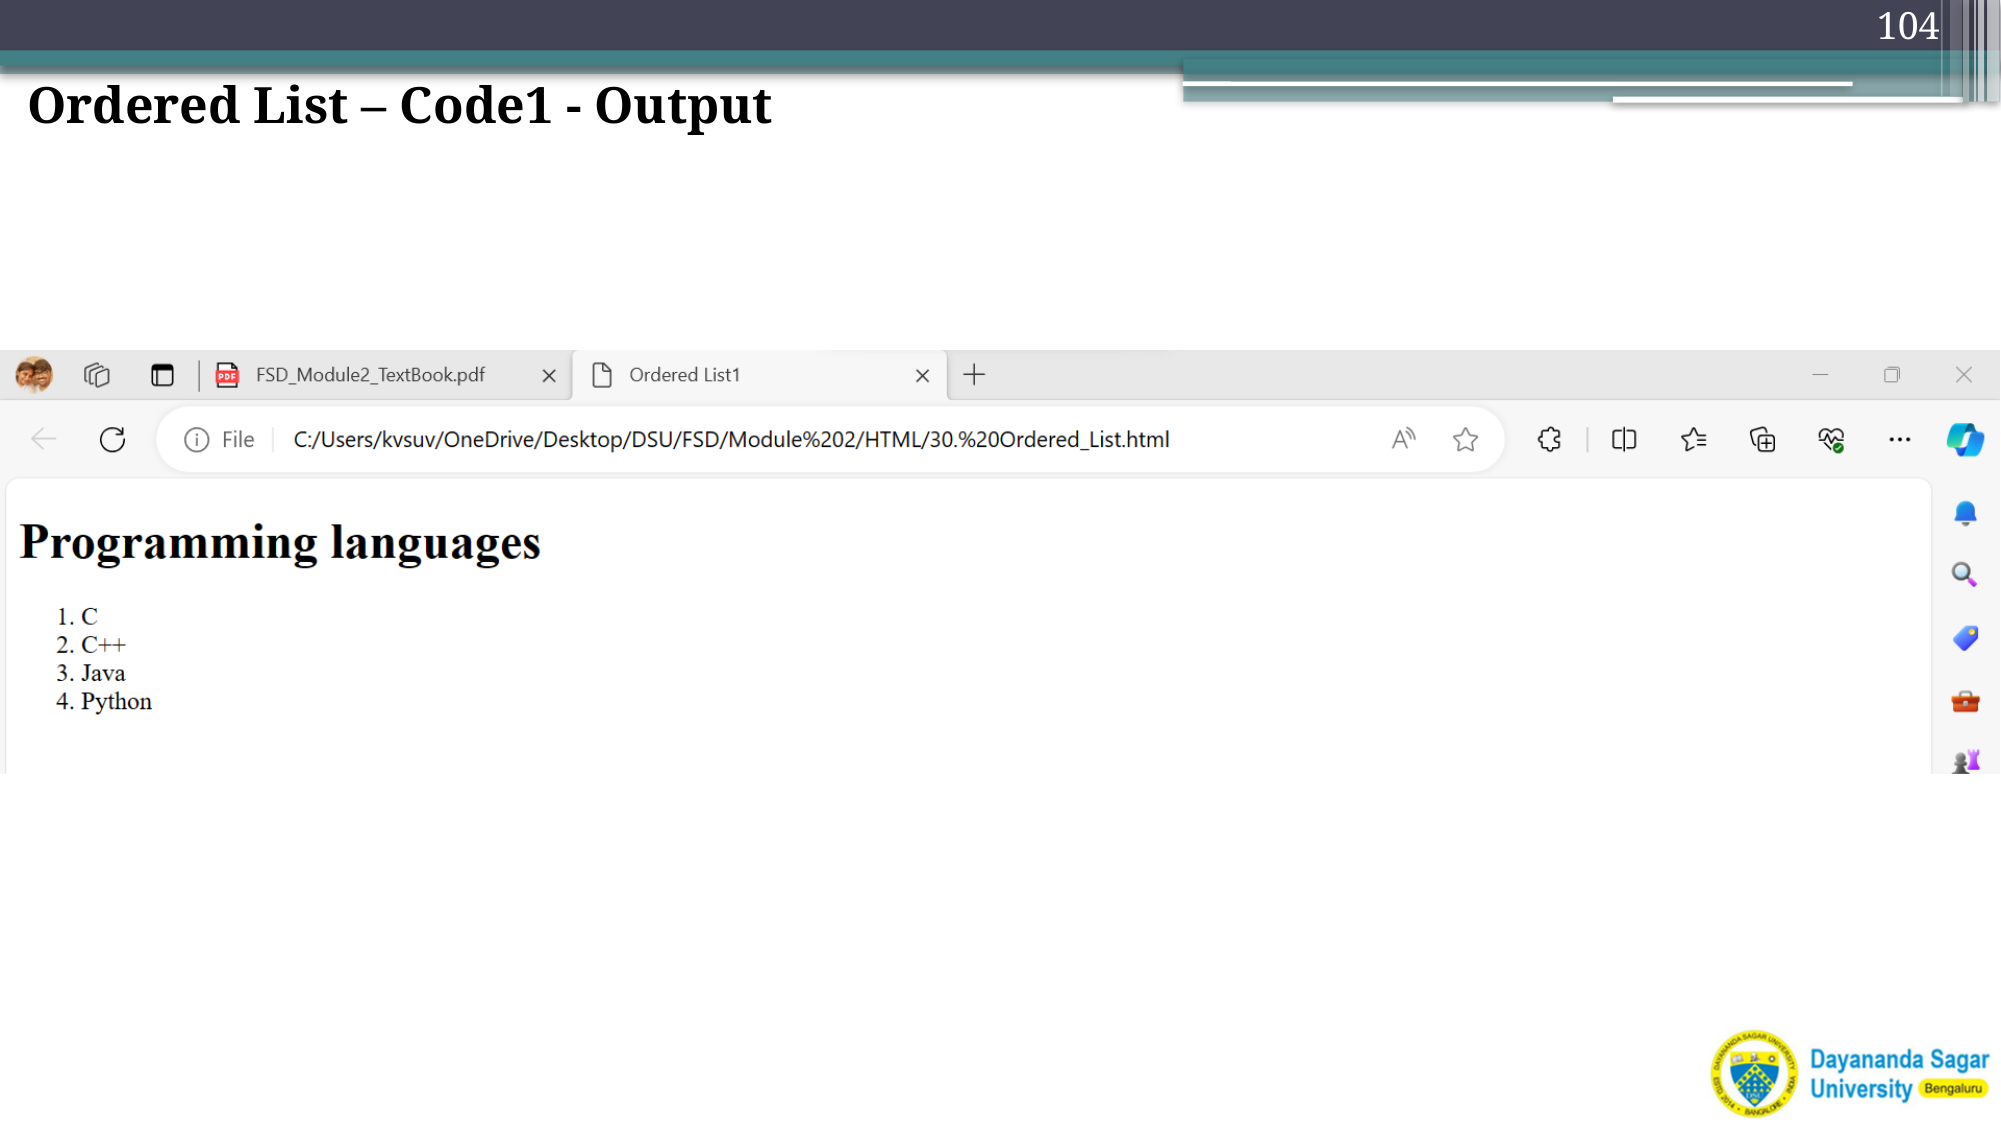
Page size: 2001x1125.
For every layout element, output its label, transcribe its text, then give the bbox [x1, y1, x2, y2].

picture [0, 350, 2000, 775]
text_box Ordered List – Code1 - Output [12, 66, 1150, 142]
slide_number 104 [1788, 0, 1955, 61]
picture [1707, 1021, 1996, 1125]
